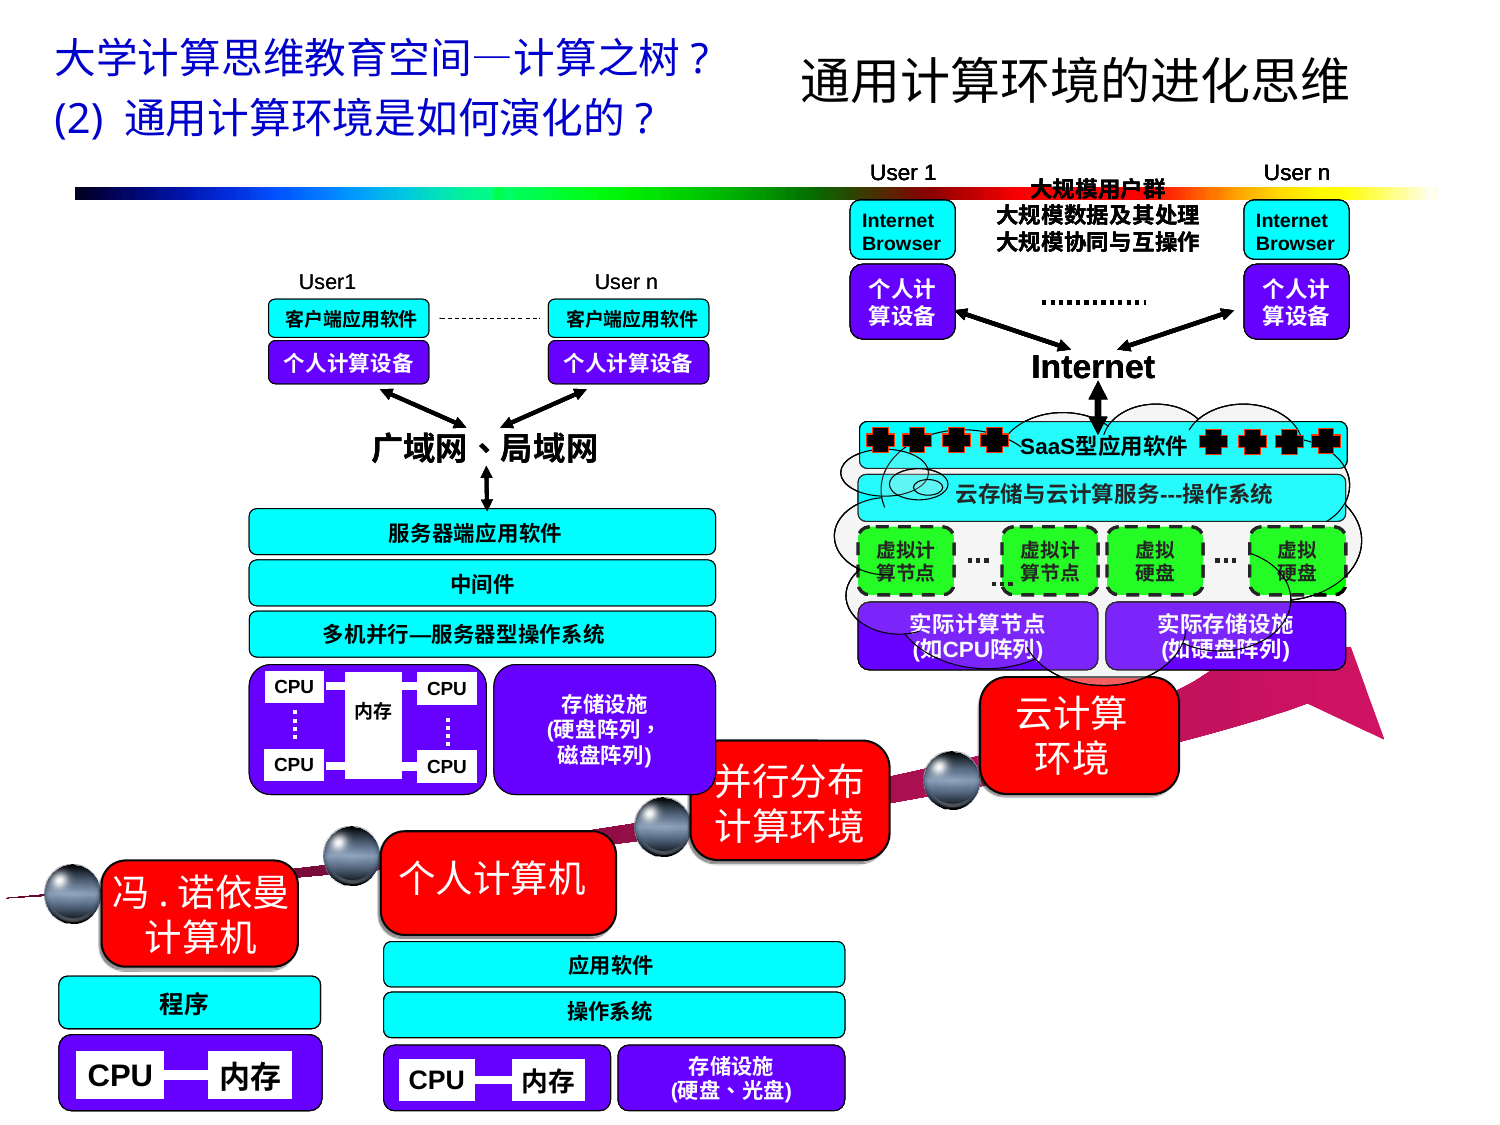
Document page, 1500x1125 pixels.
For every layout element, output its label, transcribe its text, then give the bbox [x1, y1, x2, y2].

text_box 大学计算思维教育空间—计算之树? (2) 通用计算环境是如何演化的? [39, 13, 724, 149]
text_box [1370, 699, 1385, 740]
picture [1364, 187, 1438, 200]
text_box 通用计算环境的进化思维 [785, 42, 1366, 118]
picture [75, 187, 365, 200]
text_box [329, 868, 847, 1113]
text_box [248, 263, 890, 861]
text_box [41, 860, 325, 1114]
picture [392, 187, 833, 200]
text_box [833, 153, 1364, 810]
